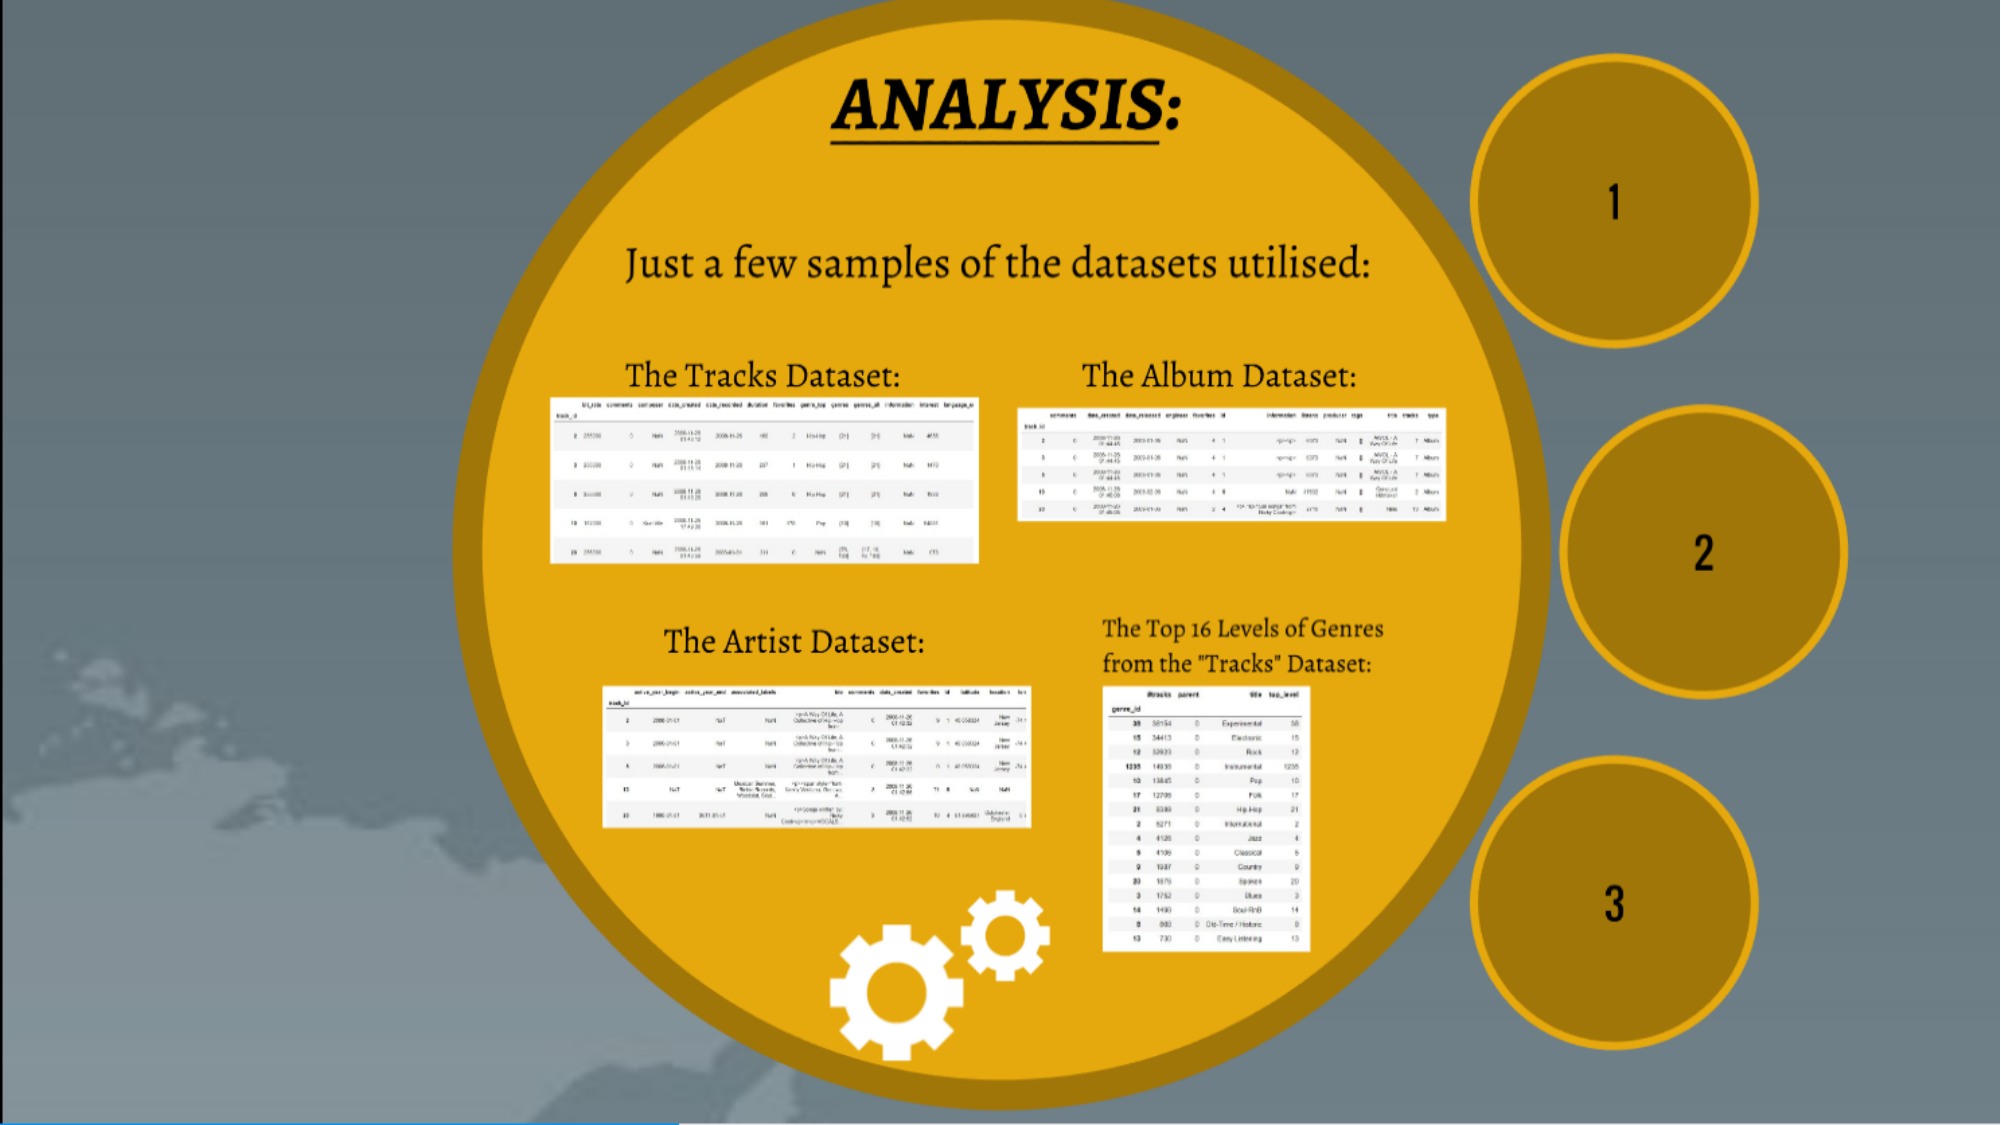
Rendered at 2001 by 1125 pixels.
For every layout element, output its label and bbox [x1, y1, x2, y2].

list [0, 0, 2000, 1125]
